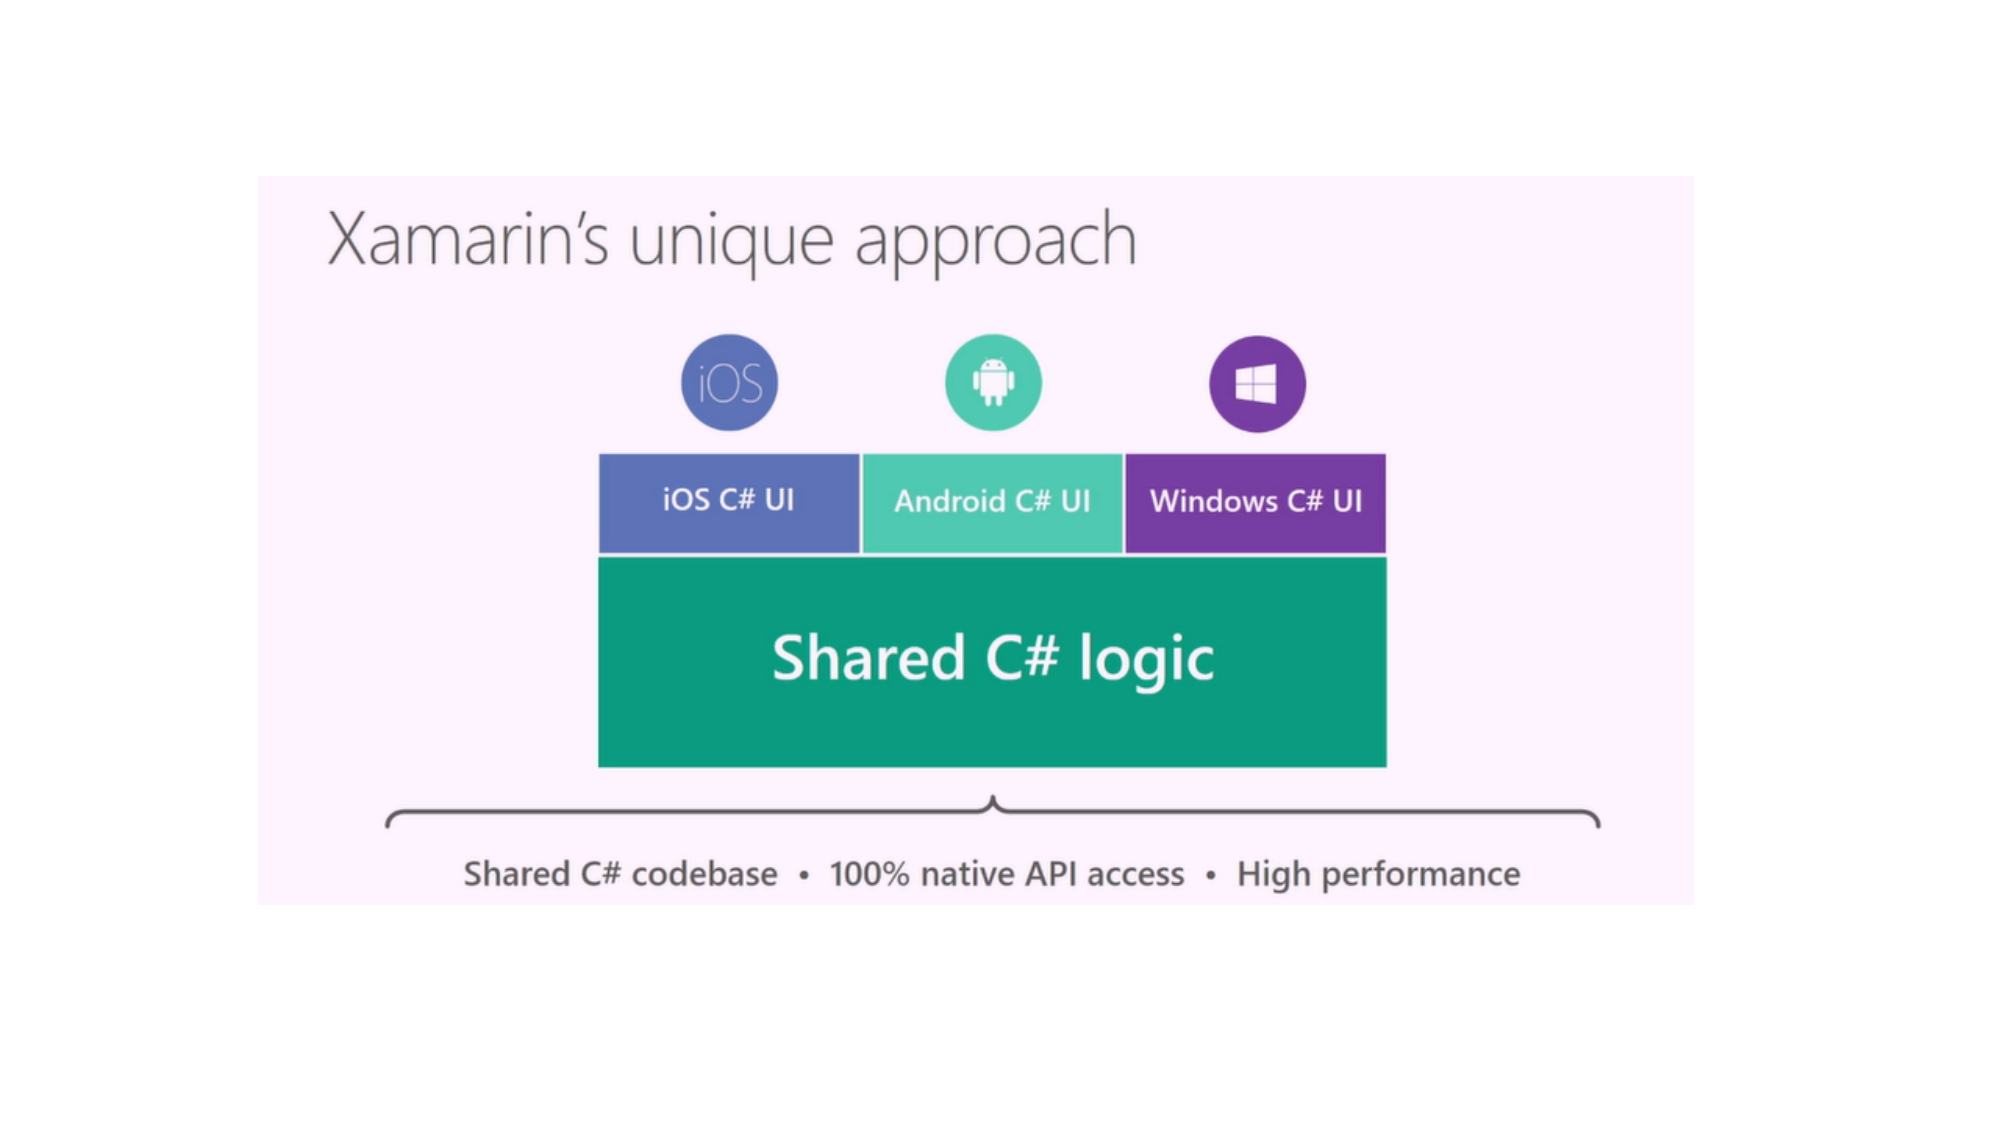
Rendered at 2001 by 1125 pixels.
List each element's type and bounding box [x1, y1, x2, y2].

picture [257, 176, 1694, 905]
